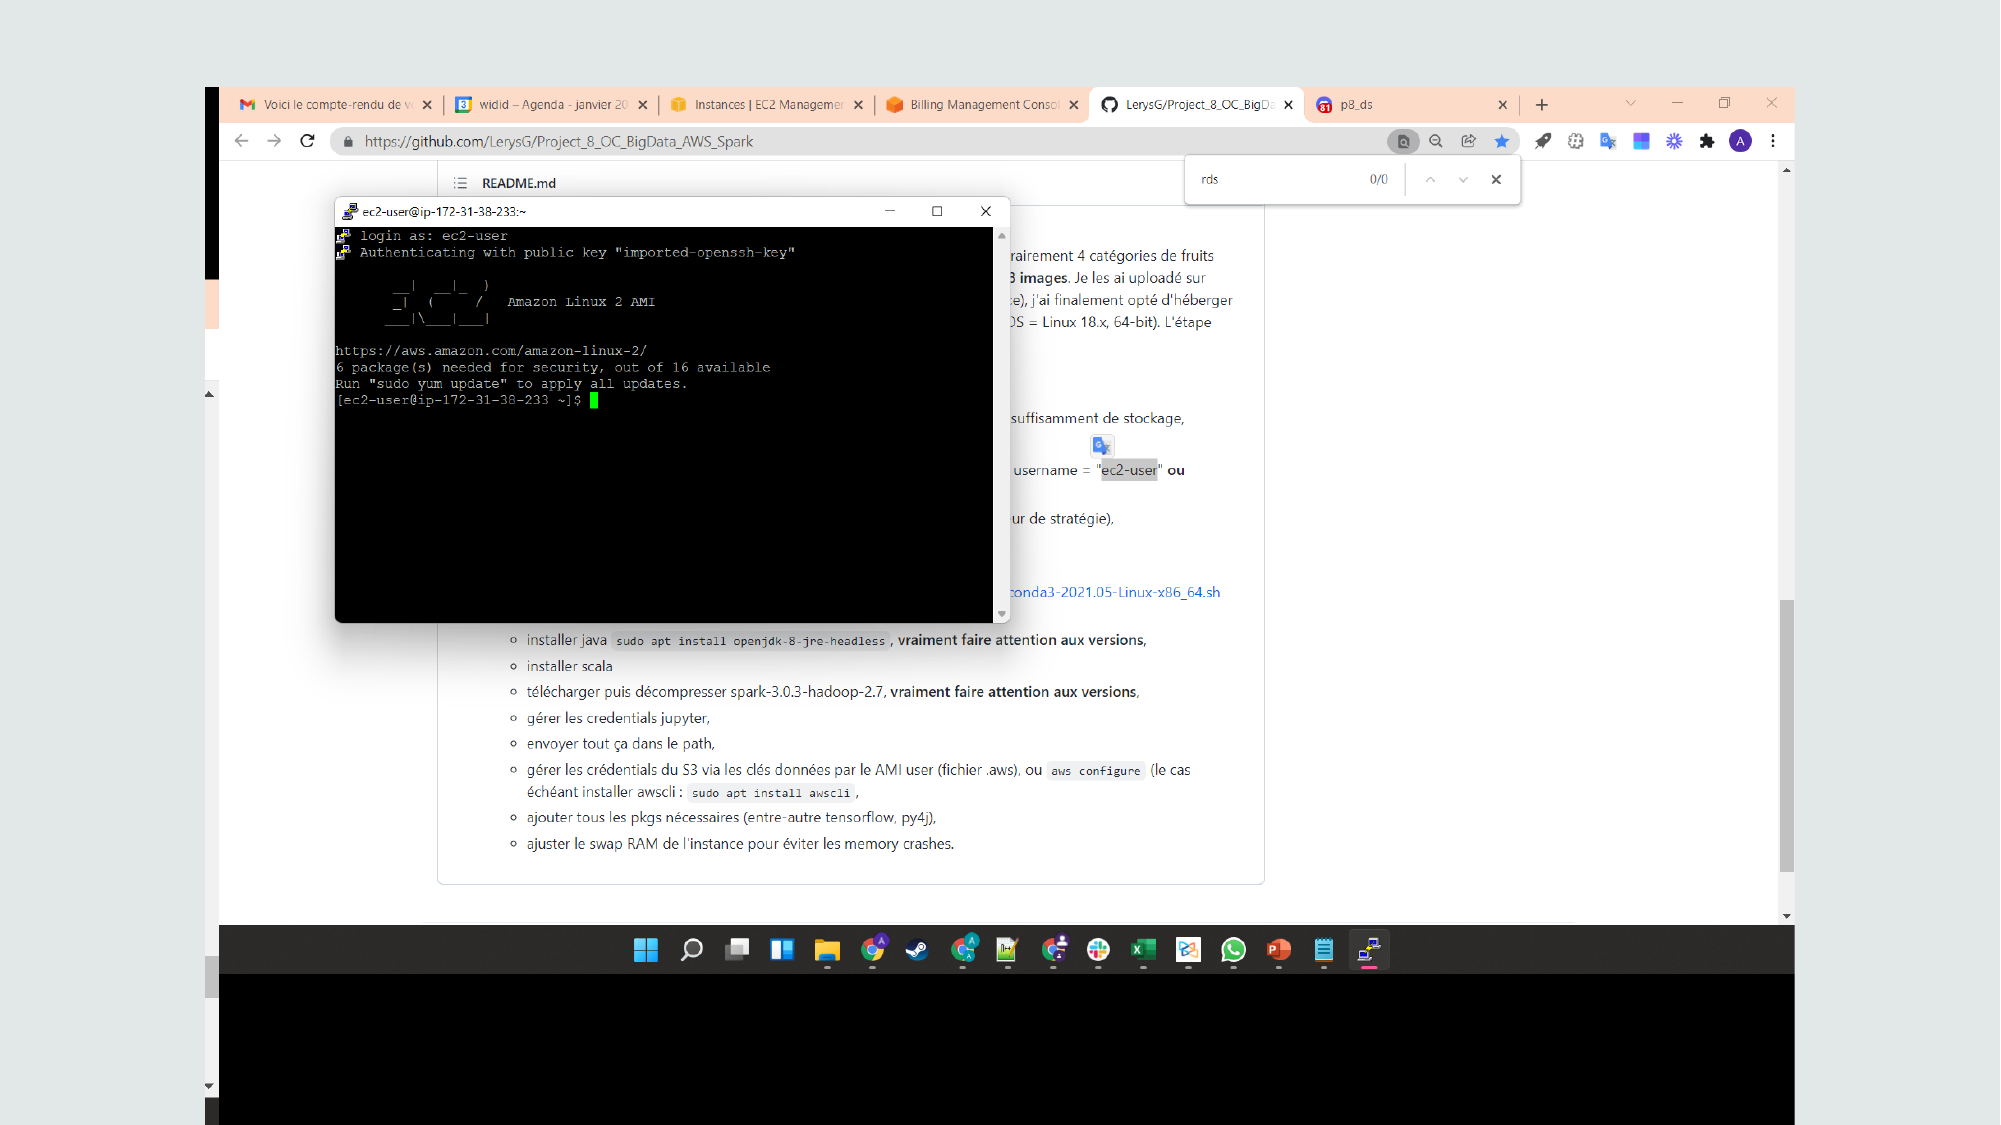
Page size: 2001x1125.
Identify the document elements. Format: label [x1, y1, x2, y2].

picture [205, 87, 1795, 1125]
